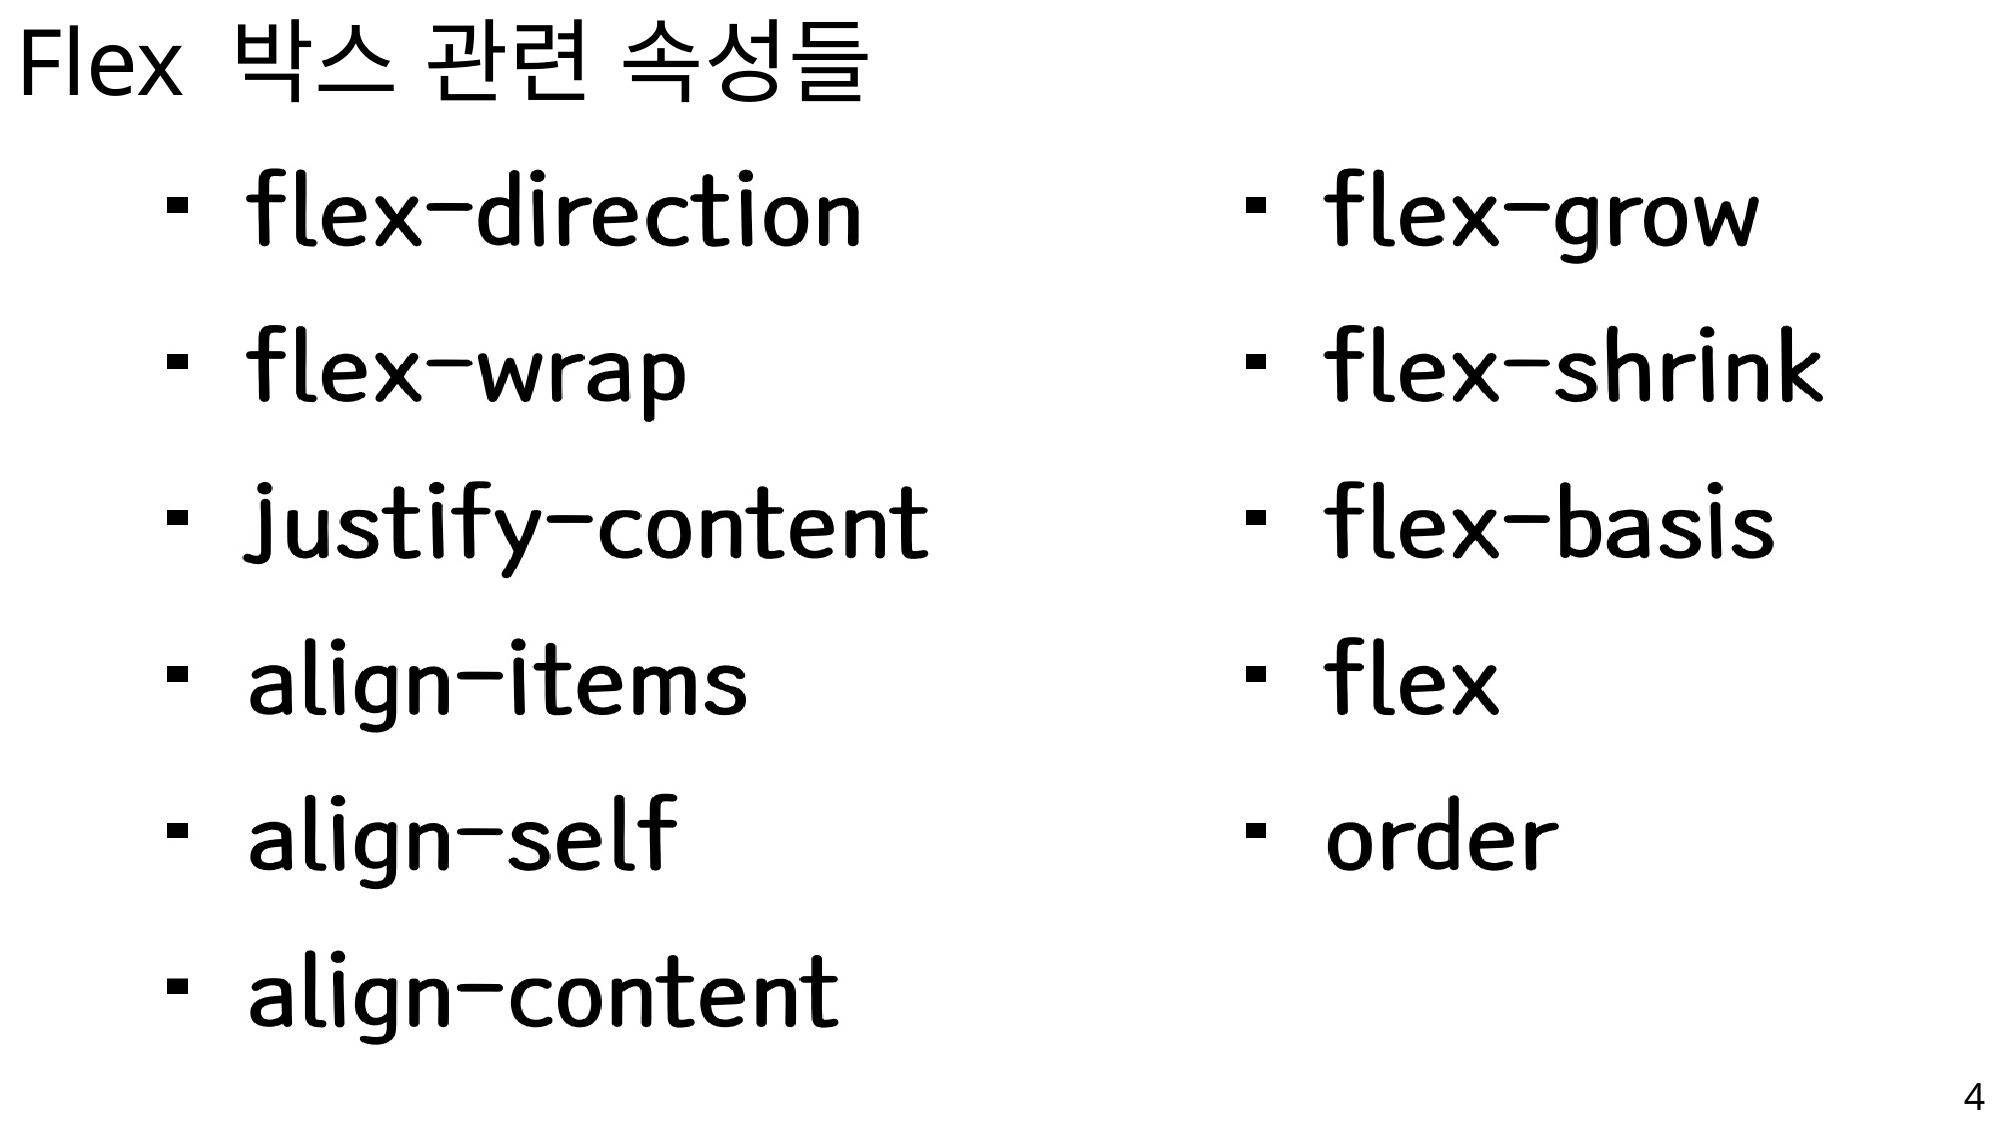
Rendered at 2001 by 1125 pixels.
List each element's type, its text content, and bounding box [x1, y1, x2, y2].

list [147, 131, 1853, 1066]
title Flex 박스 관련 속성들 [0, 0, 2000, 132]
slide_number 4 [1550, 1065, 2000, 1125]
